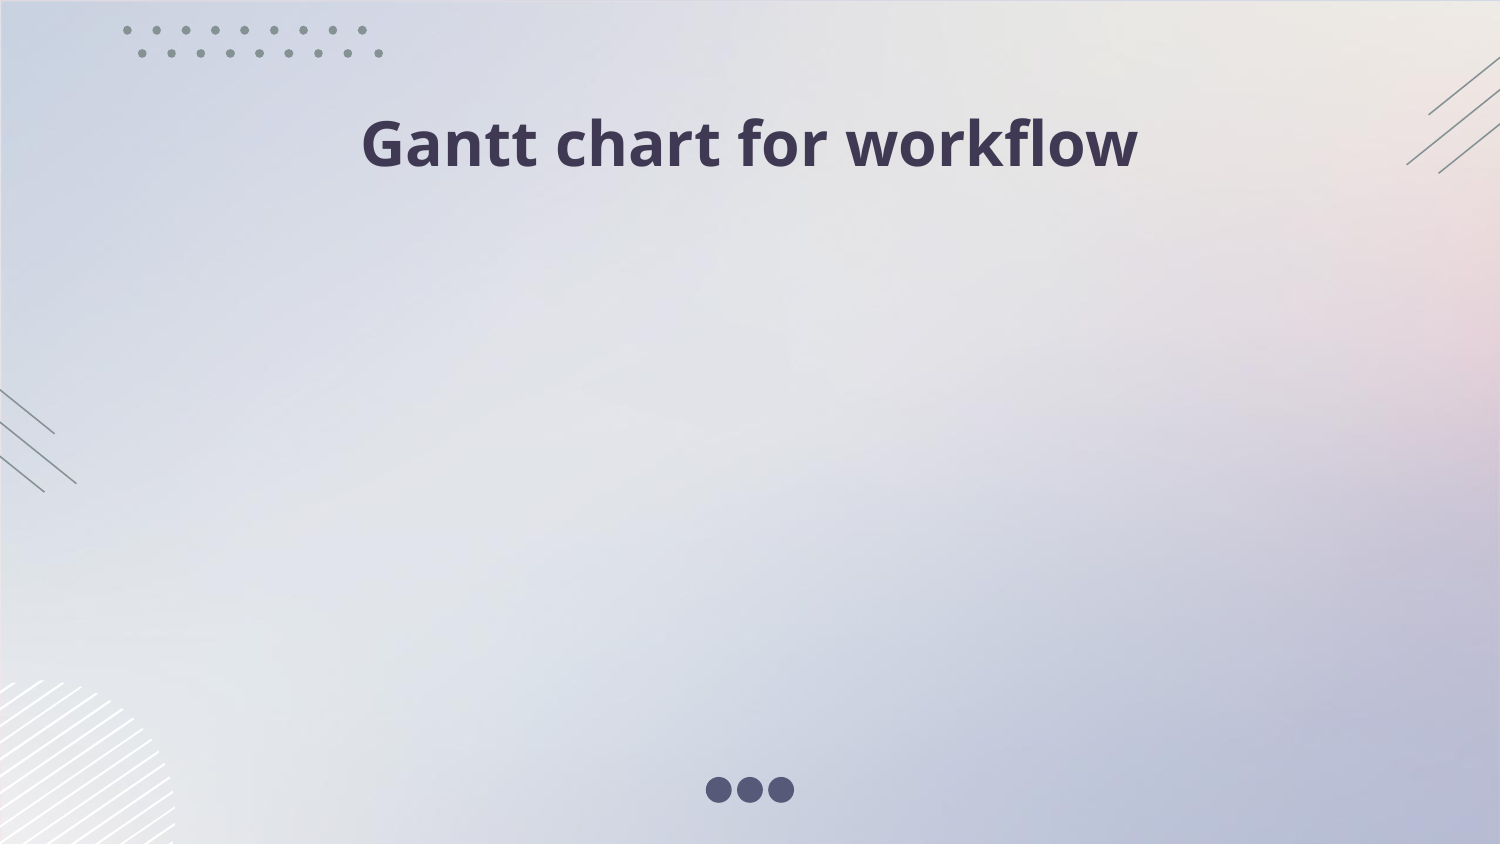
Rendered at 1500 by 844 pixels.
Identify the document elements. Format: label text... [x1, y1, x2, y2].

title Gantt chart for workflow [118, 88, 1382, 167]
picture [2, 2, 1499, 844]
